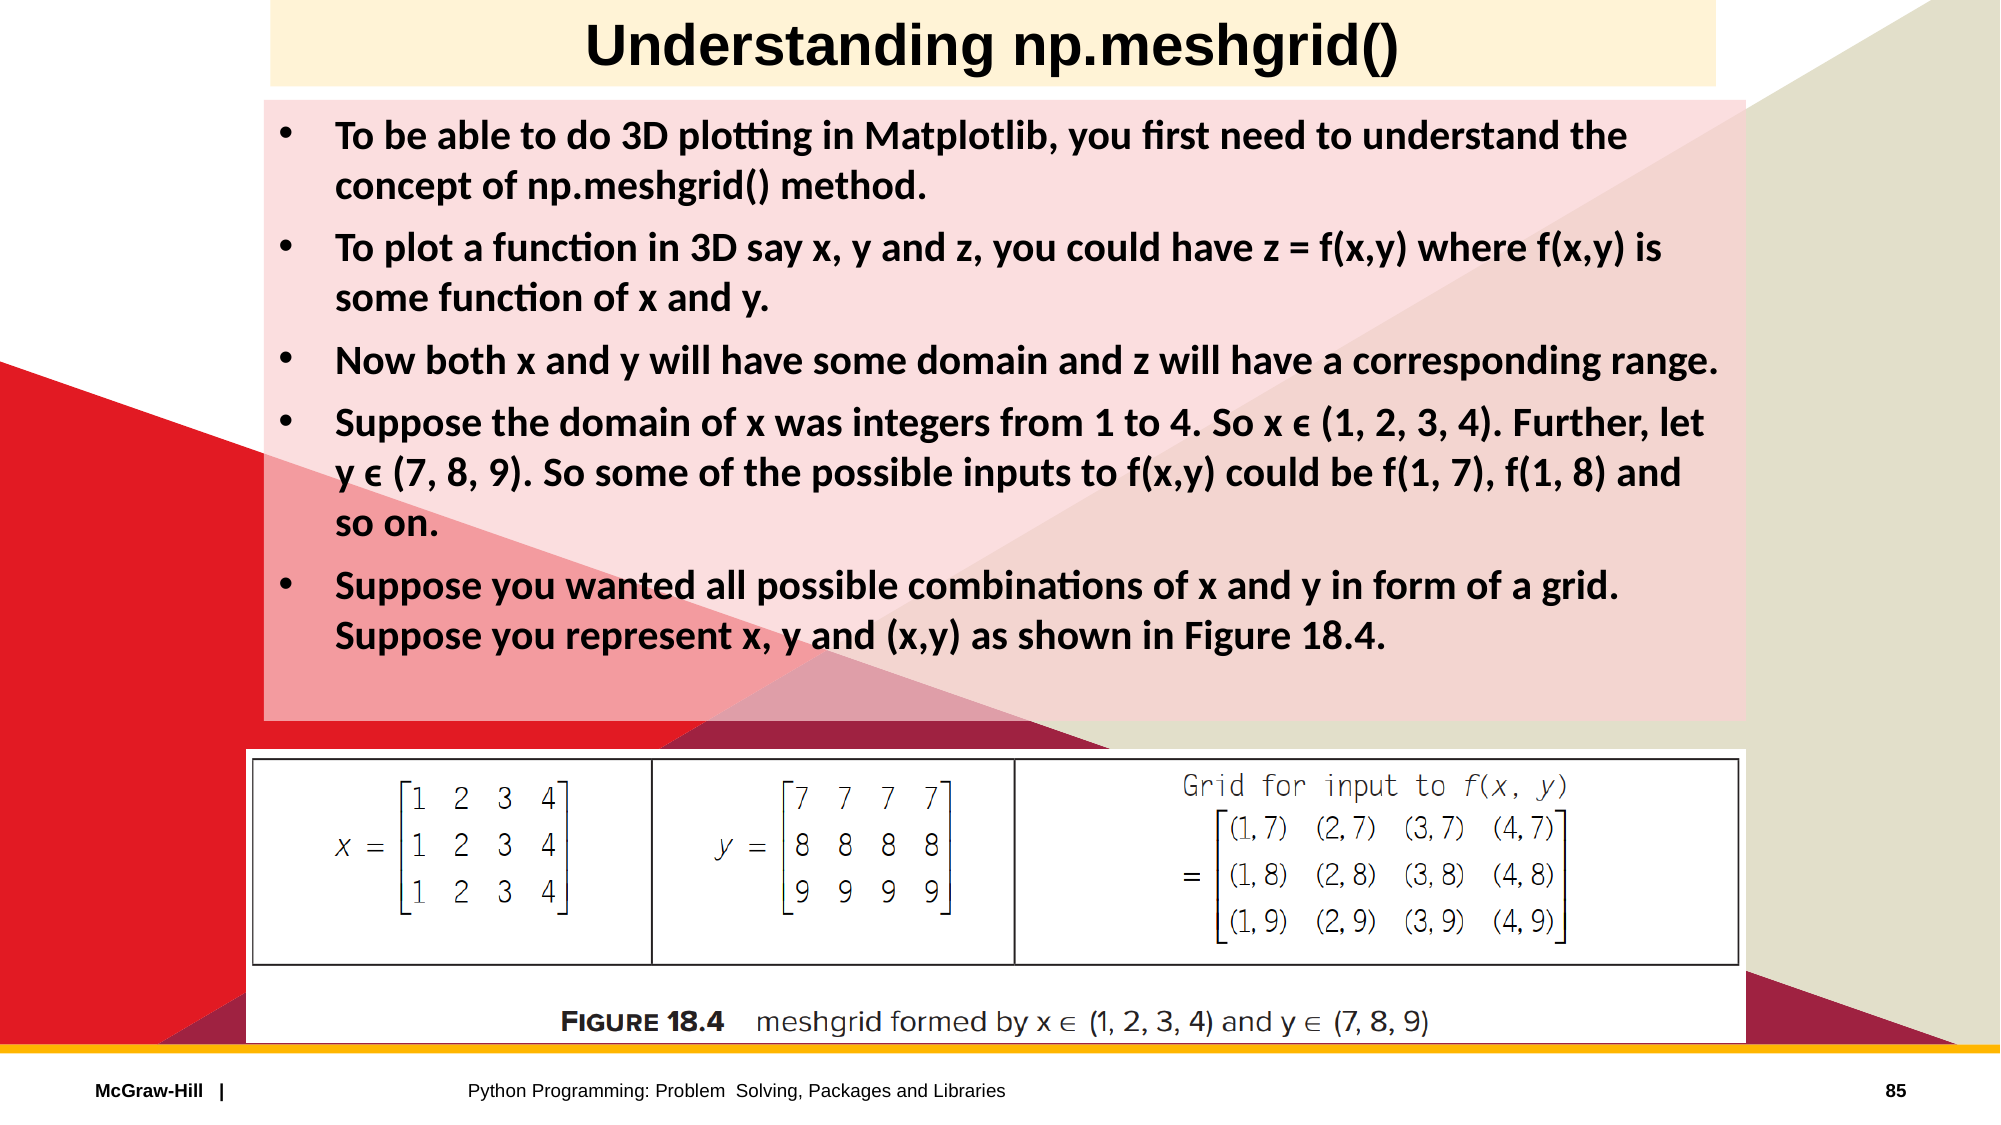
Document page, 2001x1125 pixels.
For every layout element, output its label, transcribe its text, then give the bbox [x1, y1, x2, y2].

text_box Python Programming: Problem Solving, Packages and Libraries [452, 1071, 1353, 1109]
picture [245, 749, 1746, 1043]
slide_number 85 [1711, 1071, 1922, 1109]
title Understanding np.meshgrid() [270, 0, 1716, 87]
subtitle To be able to do 3D plotting in Matplotlib, you first need to understand the concept of np.meshgrid() method. To plot a function in 3D say x, y and z, you could have z = f(x,y) where f(x,y) is some function of x and y. Now both x and y will have some domain and z will have a corresponding range. Suppose the domain of x was integers from 1 to 4. So x ϵ (1, 2, 3, 4). Further, let y ϵ (7, 8, 9). So some of the possible inputs to f(x,y) could be f(1, 7), f(1, 8) and so on. Suppose you wanted all possible combinations of x and y in form of a grid. Suppose you represent x, y and (x,y) as shown in Figure 18.4. [263, 99, 1746, 721]
